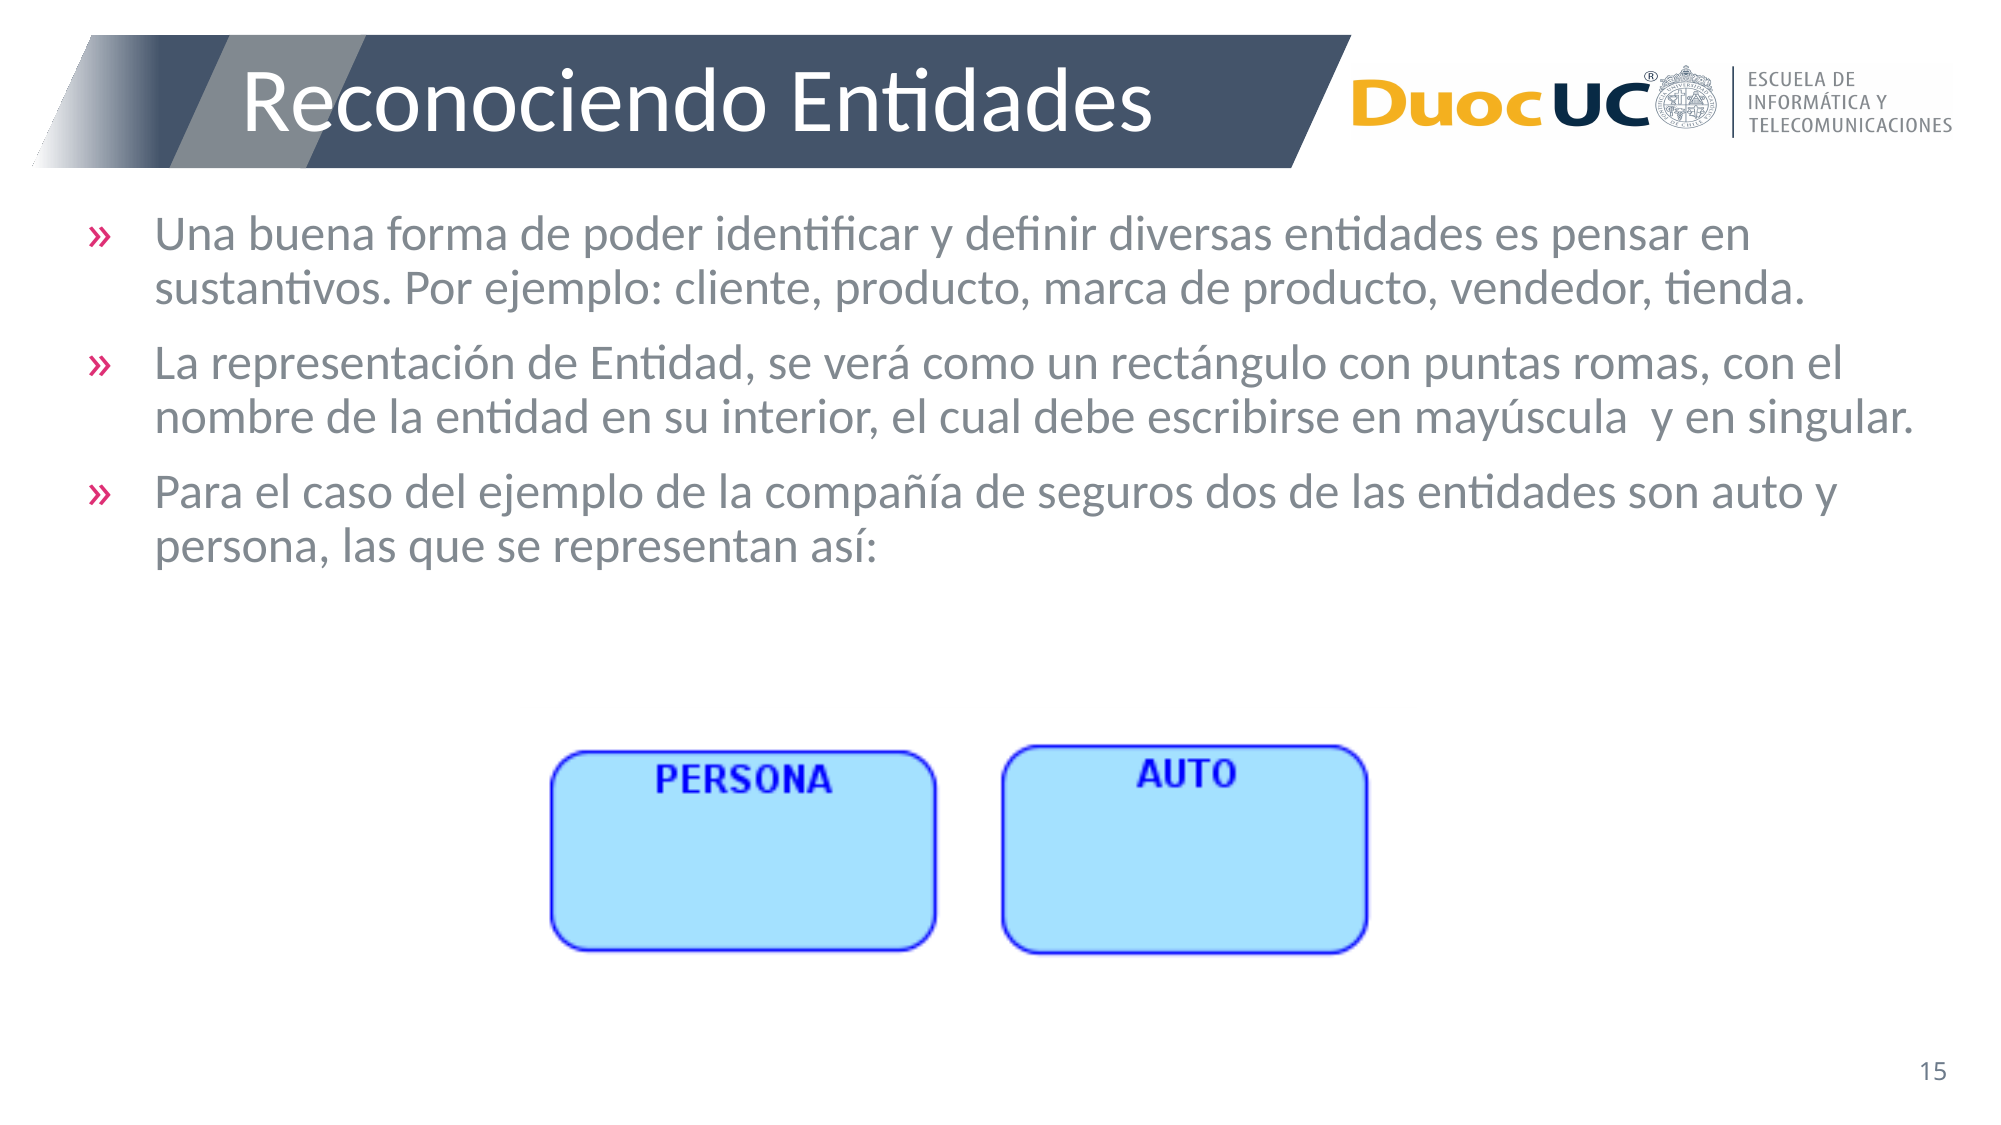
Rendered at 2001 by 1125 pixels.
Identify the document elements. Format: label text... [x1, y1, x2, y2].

picture [520, 706, 1417, 995]
picture [1351, 63, 1953, 140]
title Reconociendo Entidades [226, 34, 1324, 169]
list Una buena forma de poder identificar y definir diversas entidades es pensar en sustantivos. Por ejemplo: cliente, producto, marca de producto, vendedor, tienda. La representación de Entidad, se verá como un rectángulo con puntas romas, con el nombre de la entidad en su interior, el cual debe escribirse en mayúscula y en singular. Para el caso del ejemplo de la compañía de seguros dos de las entidades son auto y persona, las que se representan así: [64, 199, 1936, 1043]
